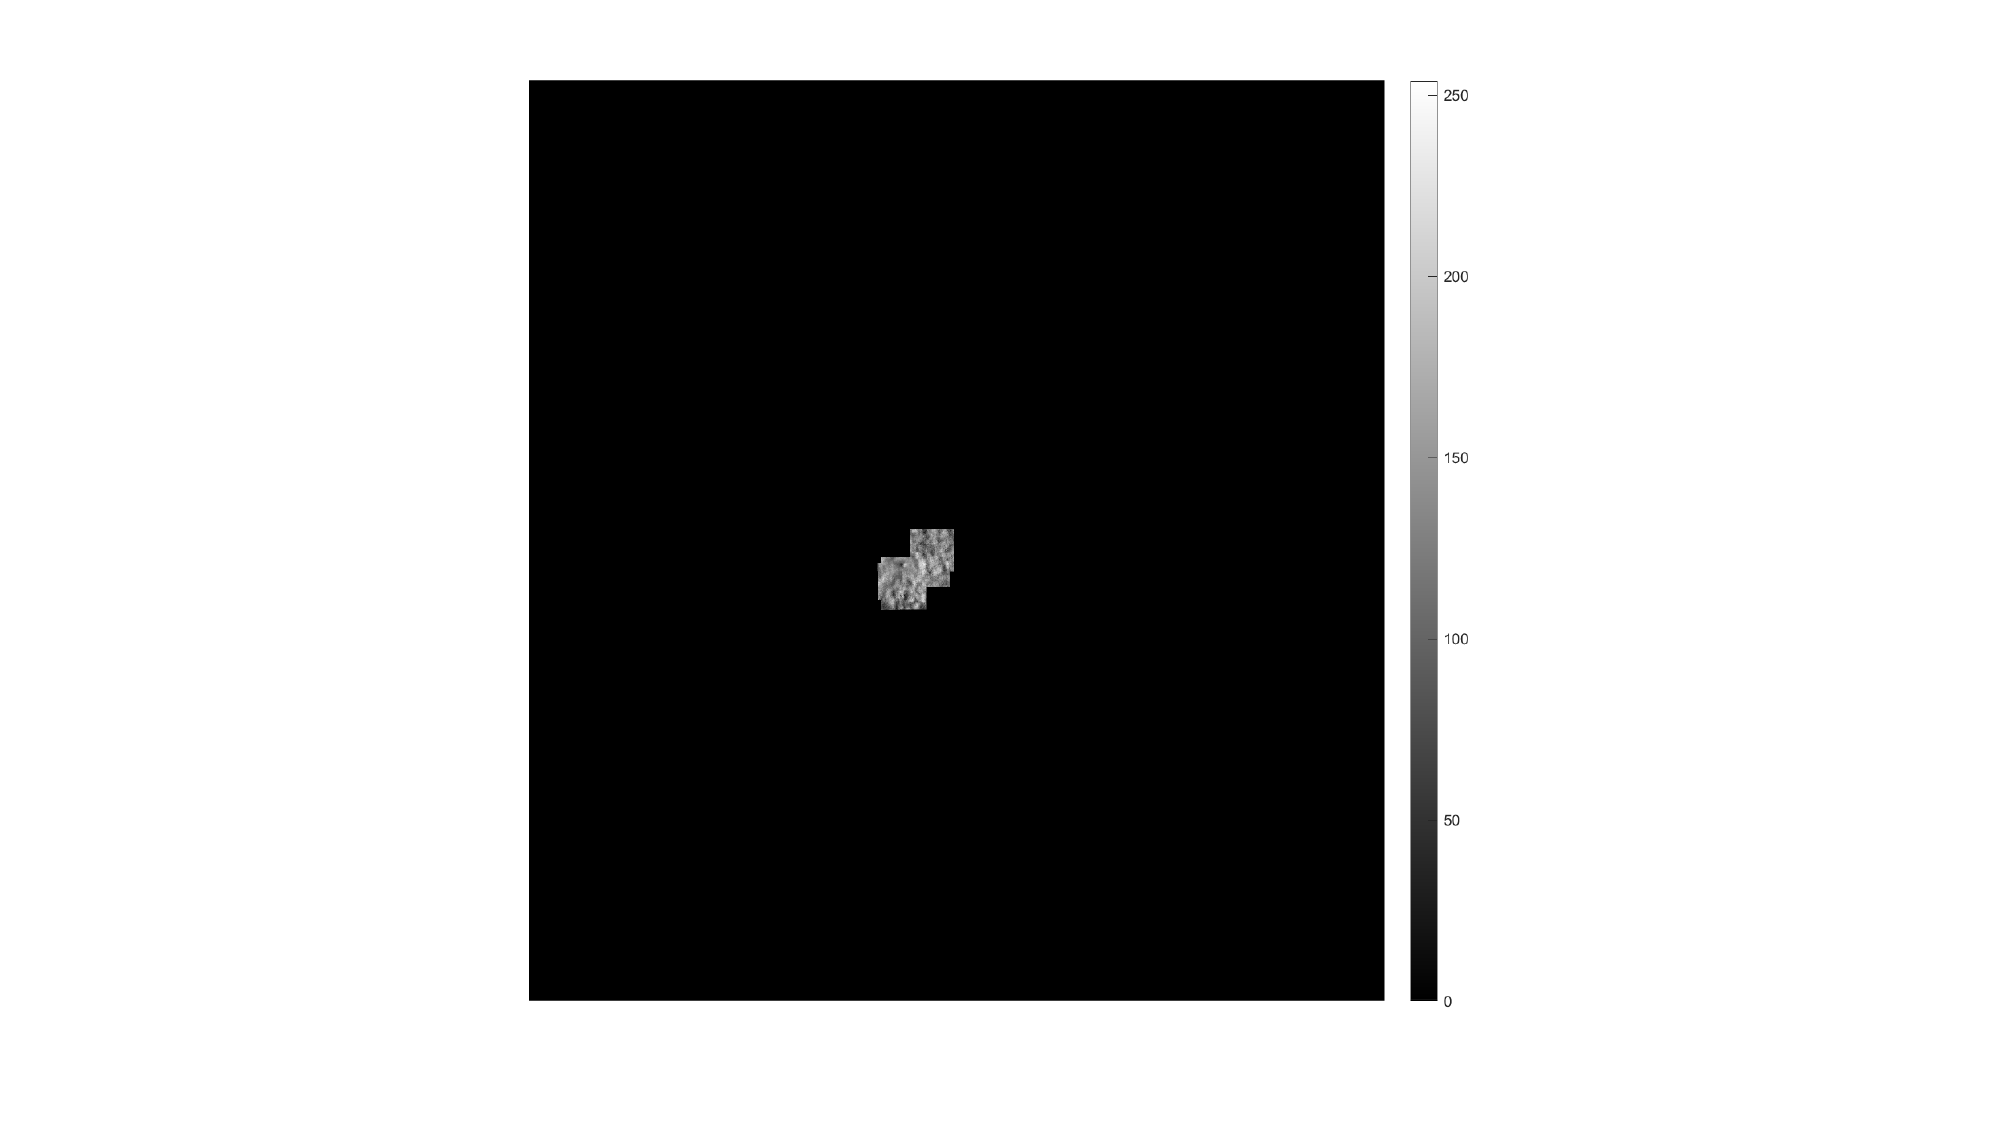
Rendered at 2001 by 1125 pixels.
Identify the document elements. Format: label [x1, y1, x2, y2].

picture [423, 0, 1577, 1125]
